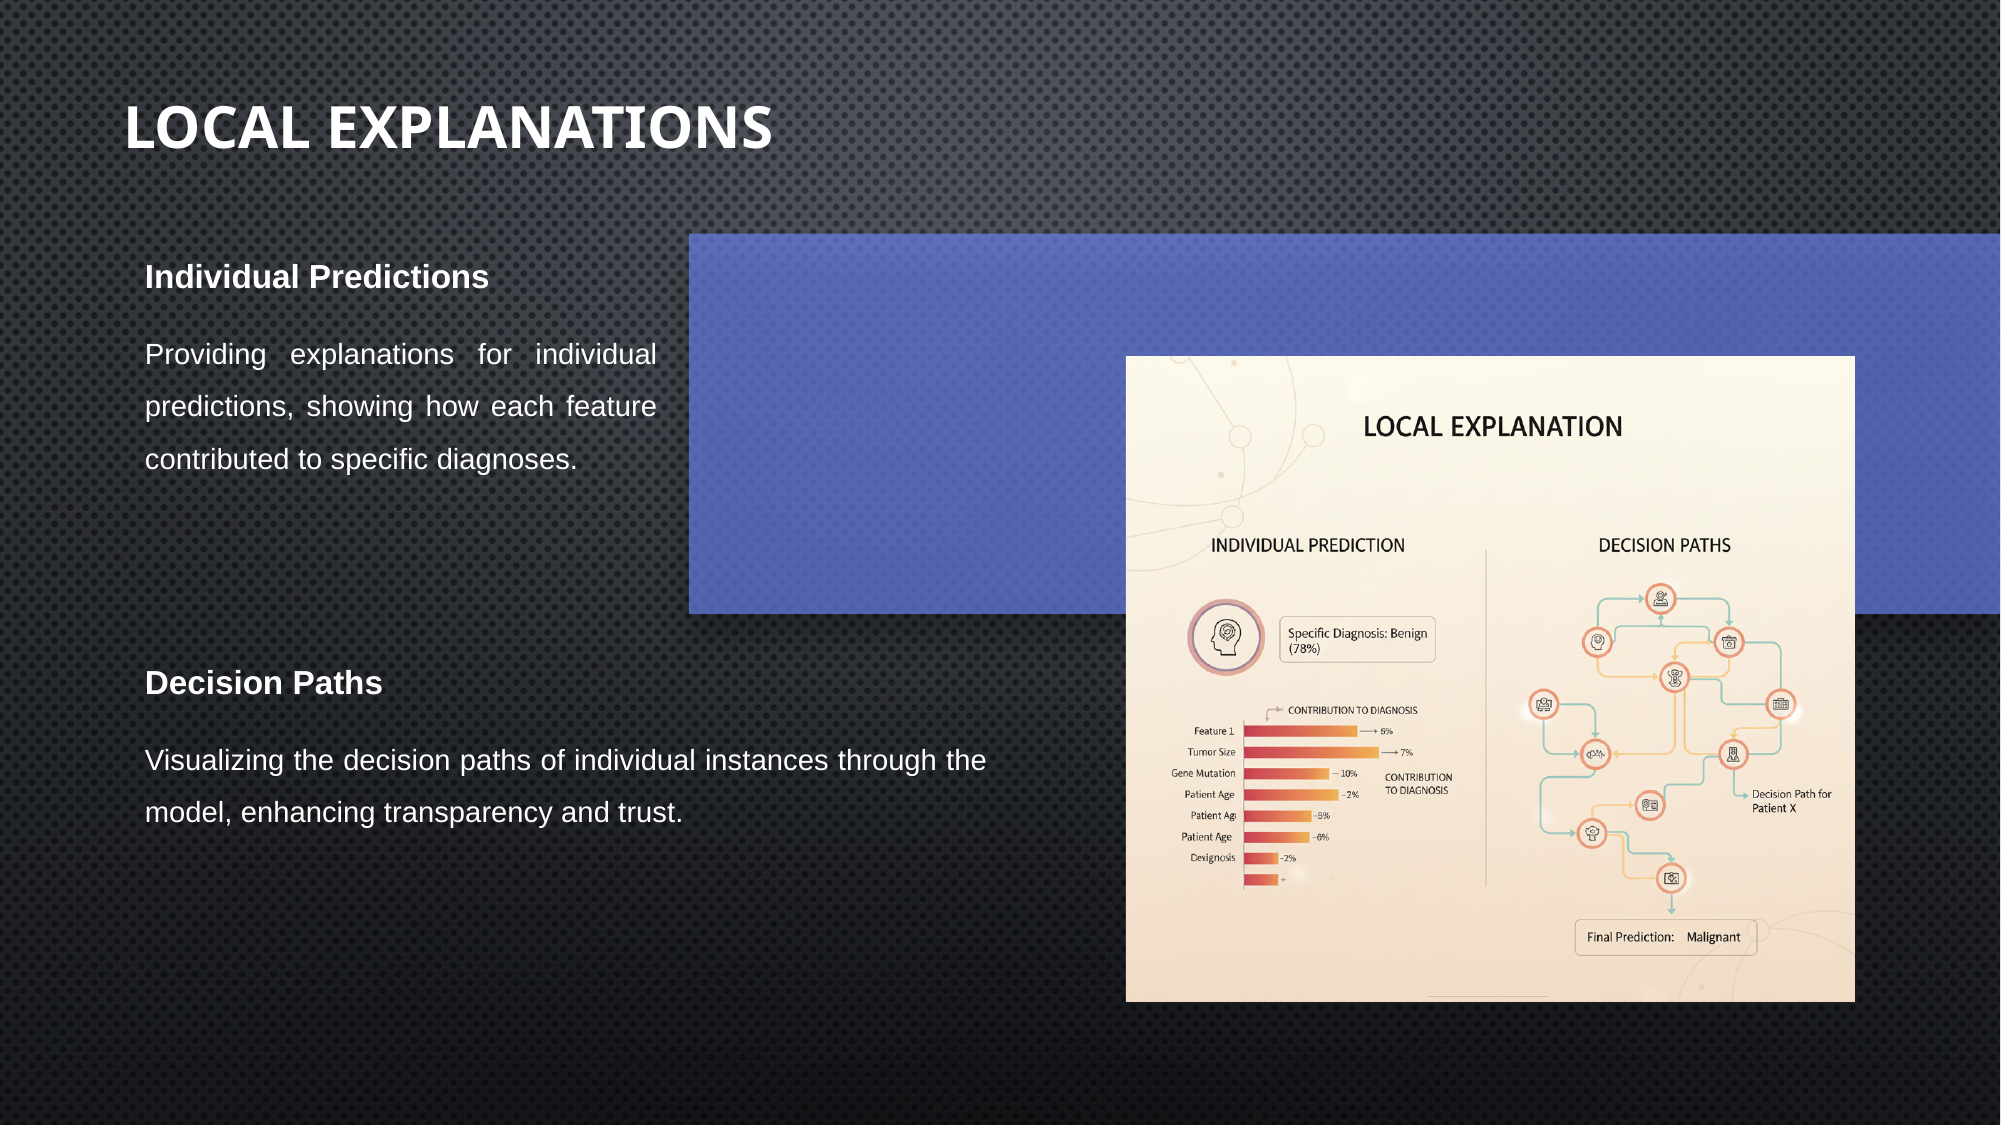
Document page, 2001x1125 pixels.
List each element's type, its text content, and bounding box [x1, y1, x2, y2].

text_box Providing explanations for individual predictions, showing how each feature contributed to specific diagnoses. [145, 317, 658, 476]
text_box [688, 233, 2000, 615]
text_box Decision Paths [145, 641, 989, 702]
title Local Explanations [108, 0, 1890, 169]
text_box Visualizing the decision paths of individual instances through the model, enhancing transparency and trust. [145, 723, 989, 829]
picture [1125, 356, 1856, 1002]
text_box Individual Predictions [145, 235, 658, 296]
